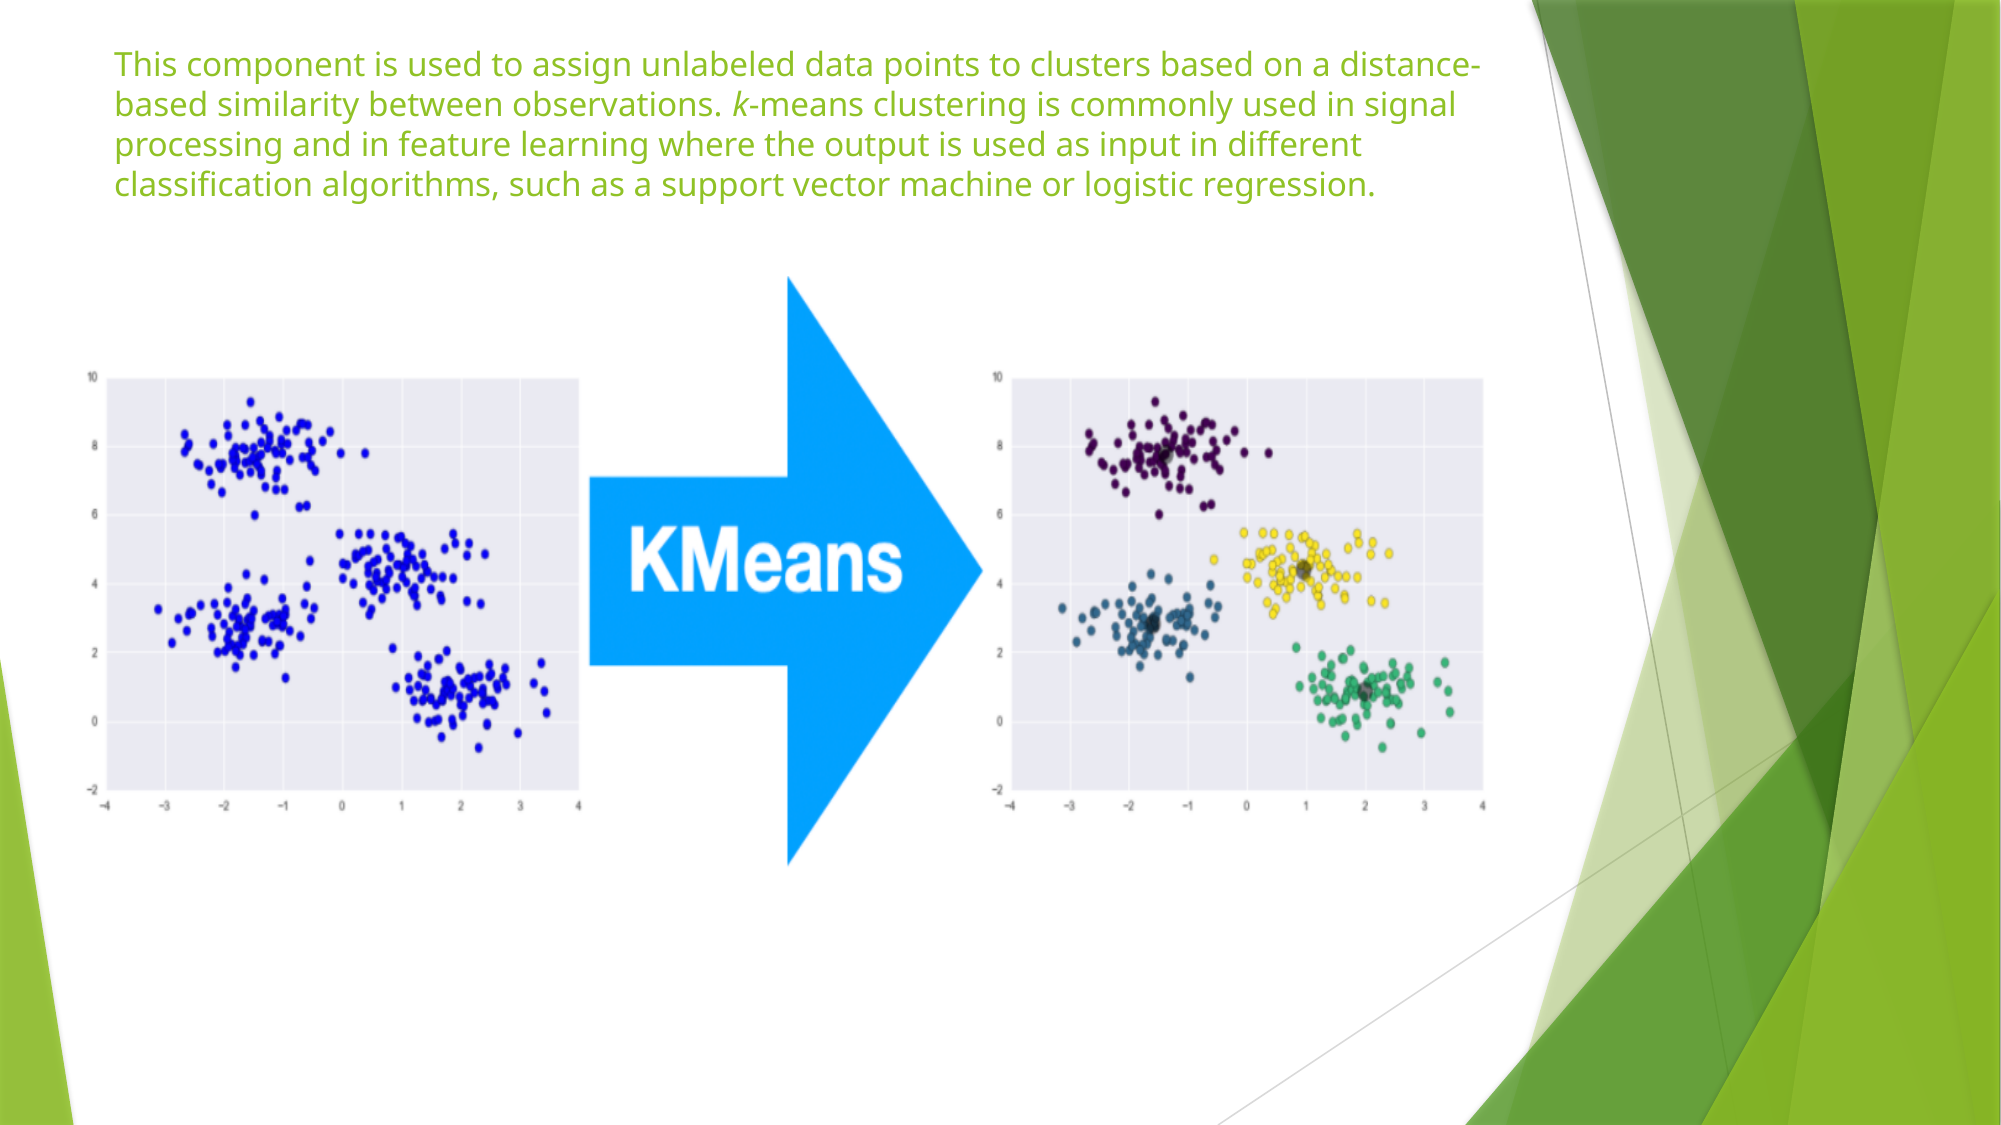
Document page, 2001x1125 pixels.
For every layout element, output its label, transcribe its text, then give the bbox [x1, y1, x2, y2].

picture [63, 275, 1510, 898]
title This component is used to assign unlabeled data points to clusters based on a distance-based similarity between observations. k-means clustering is commonly used in signal processing and in feature learning where the output is used as input in different classification algorithms, such as a support vector machine or logistic regression. [99, 35, 1510, 253]
